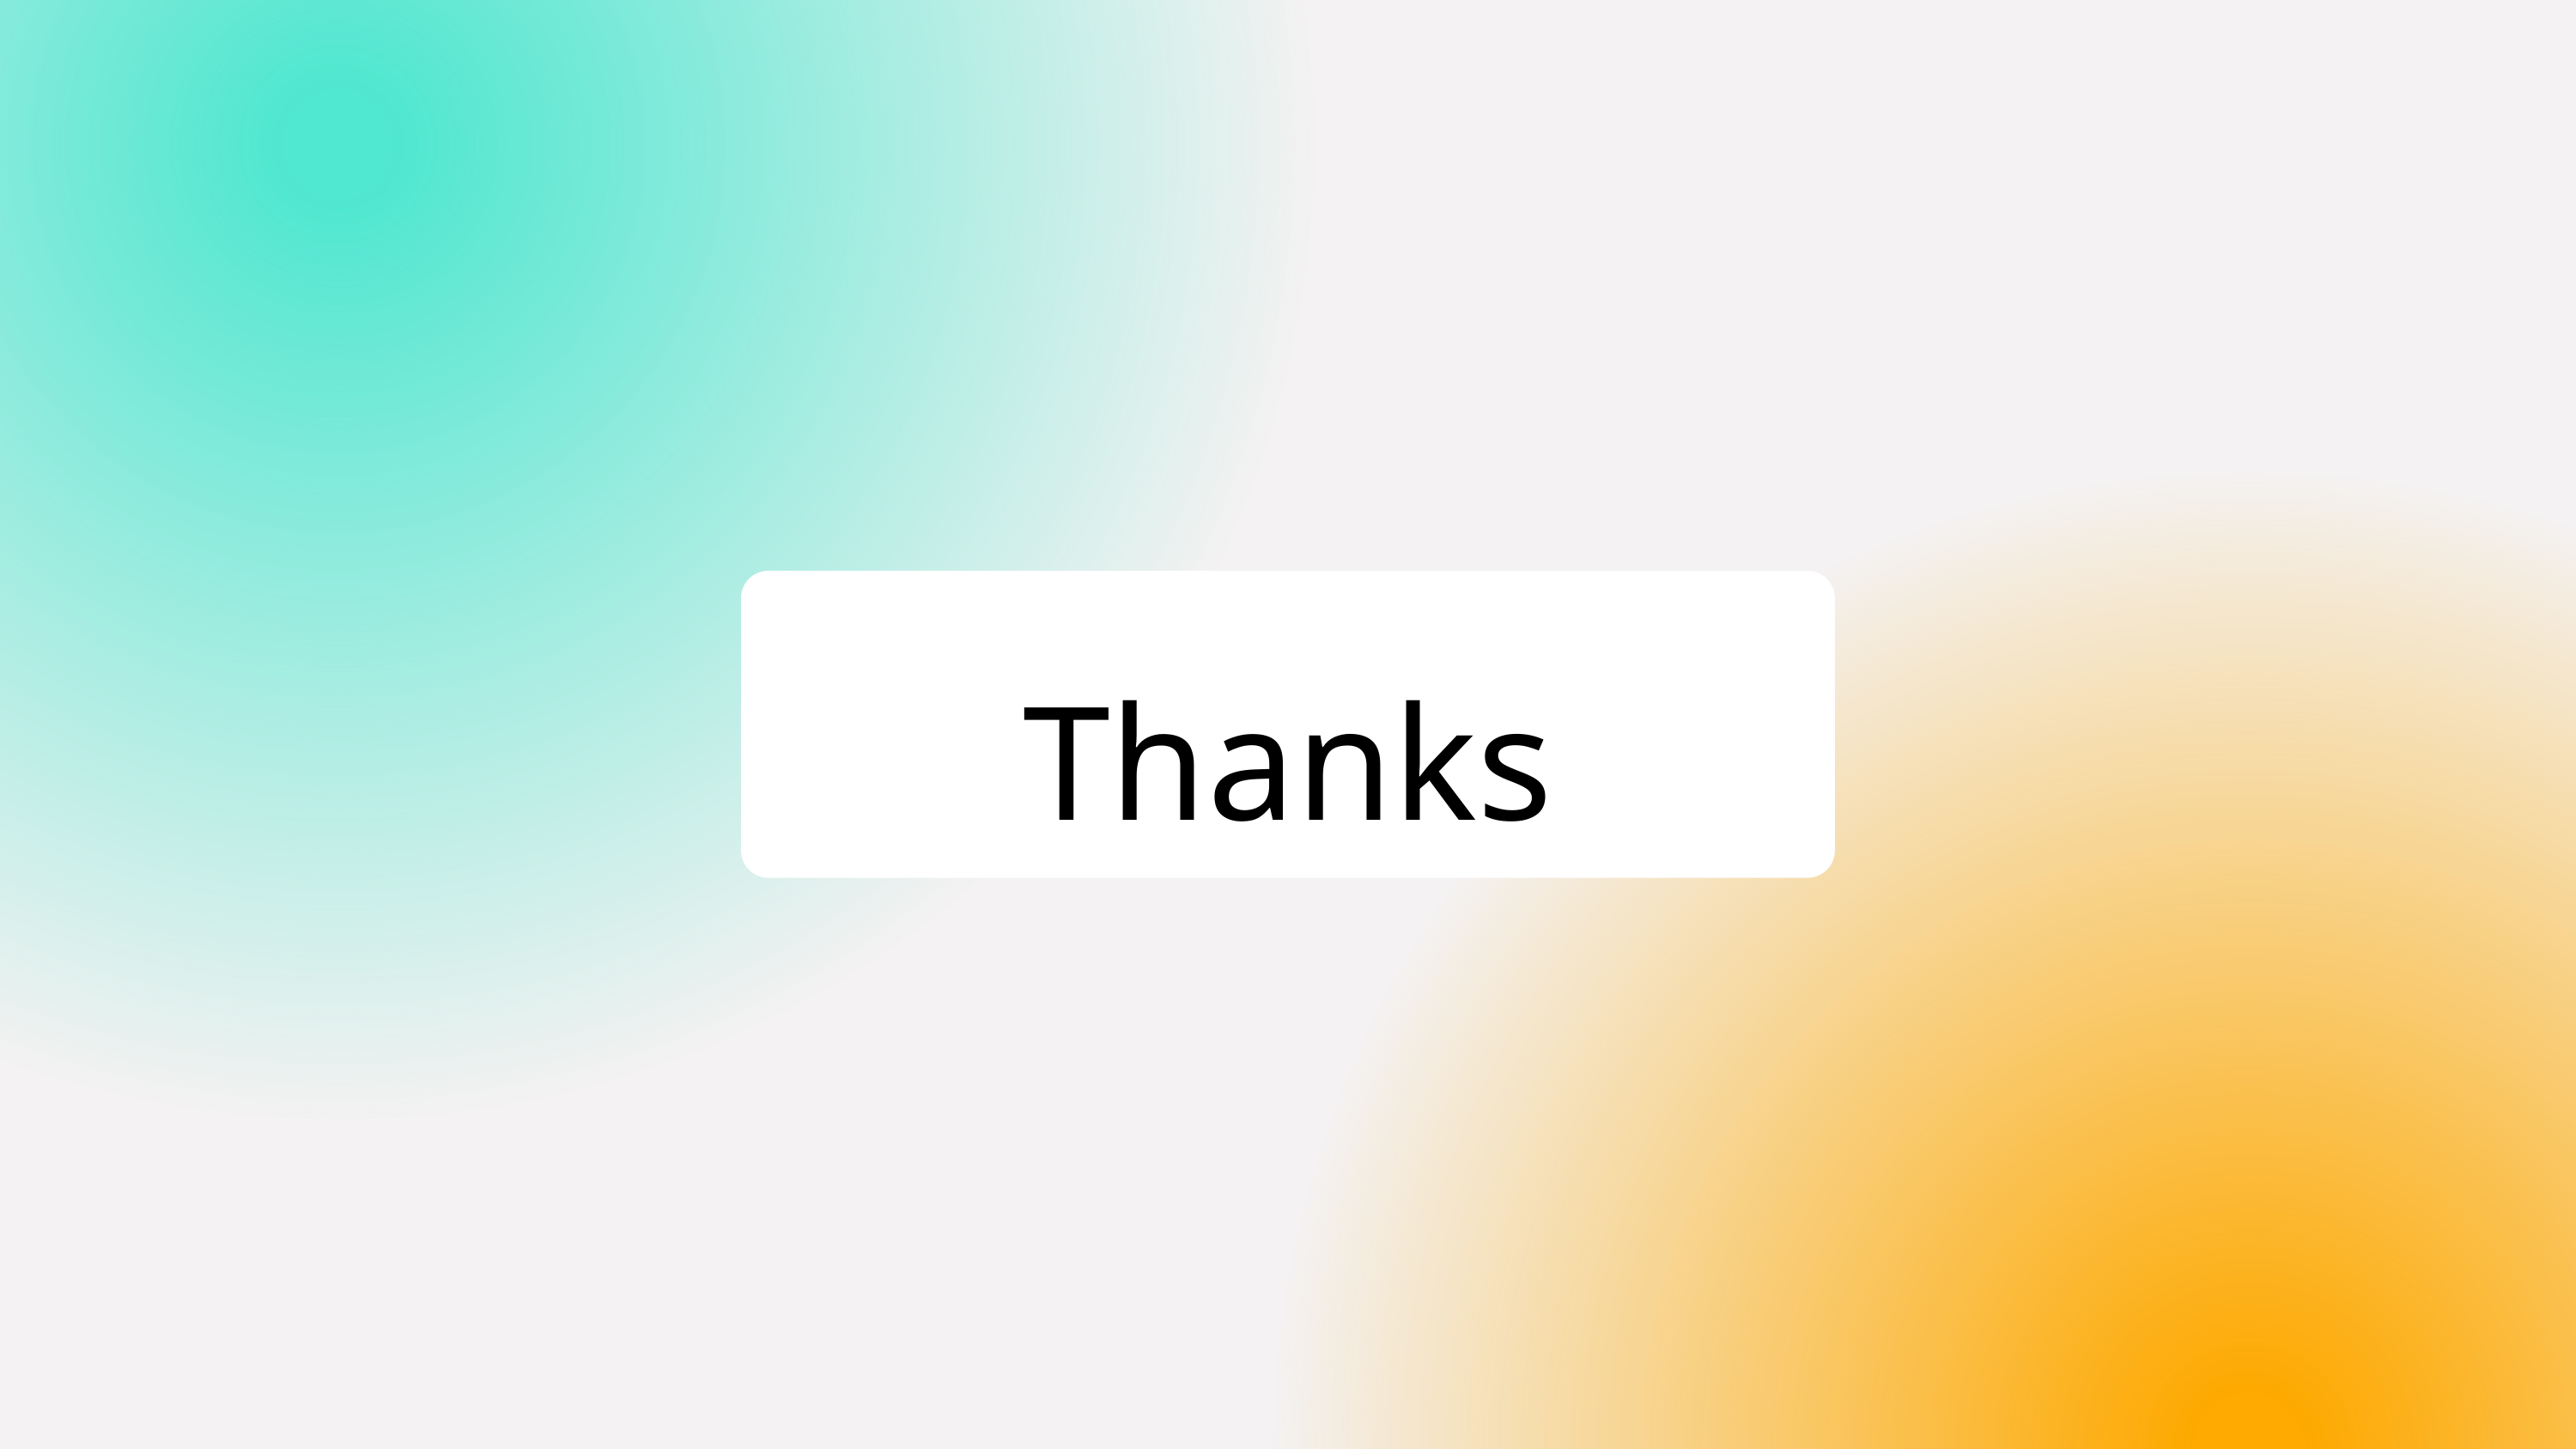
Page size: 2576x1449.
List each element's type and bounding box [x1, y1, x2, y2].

text_box [1176, 376, 2576, 1449]
text_box [740, 549, 1836, 878]
text_box [0, 0, 1412, 1217]
